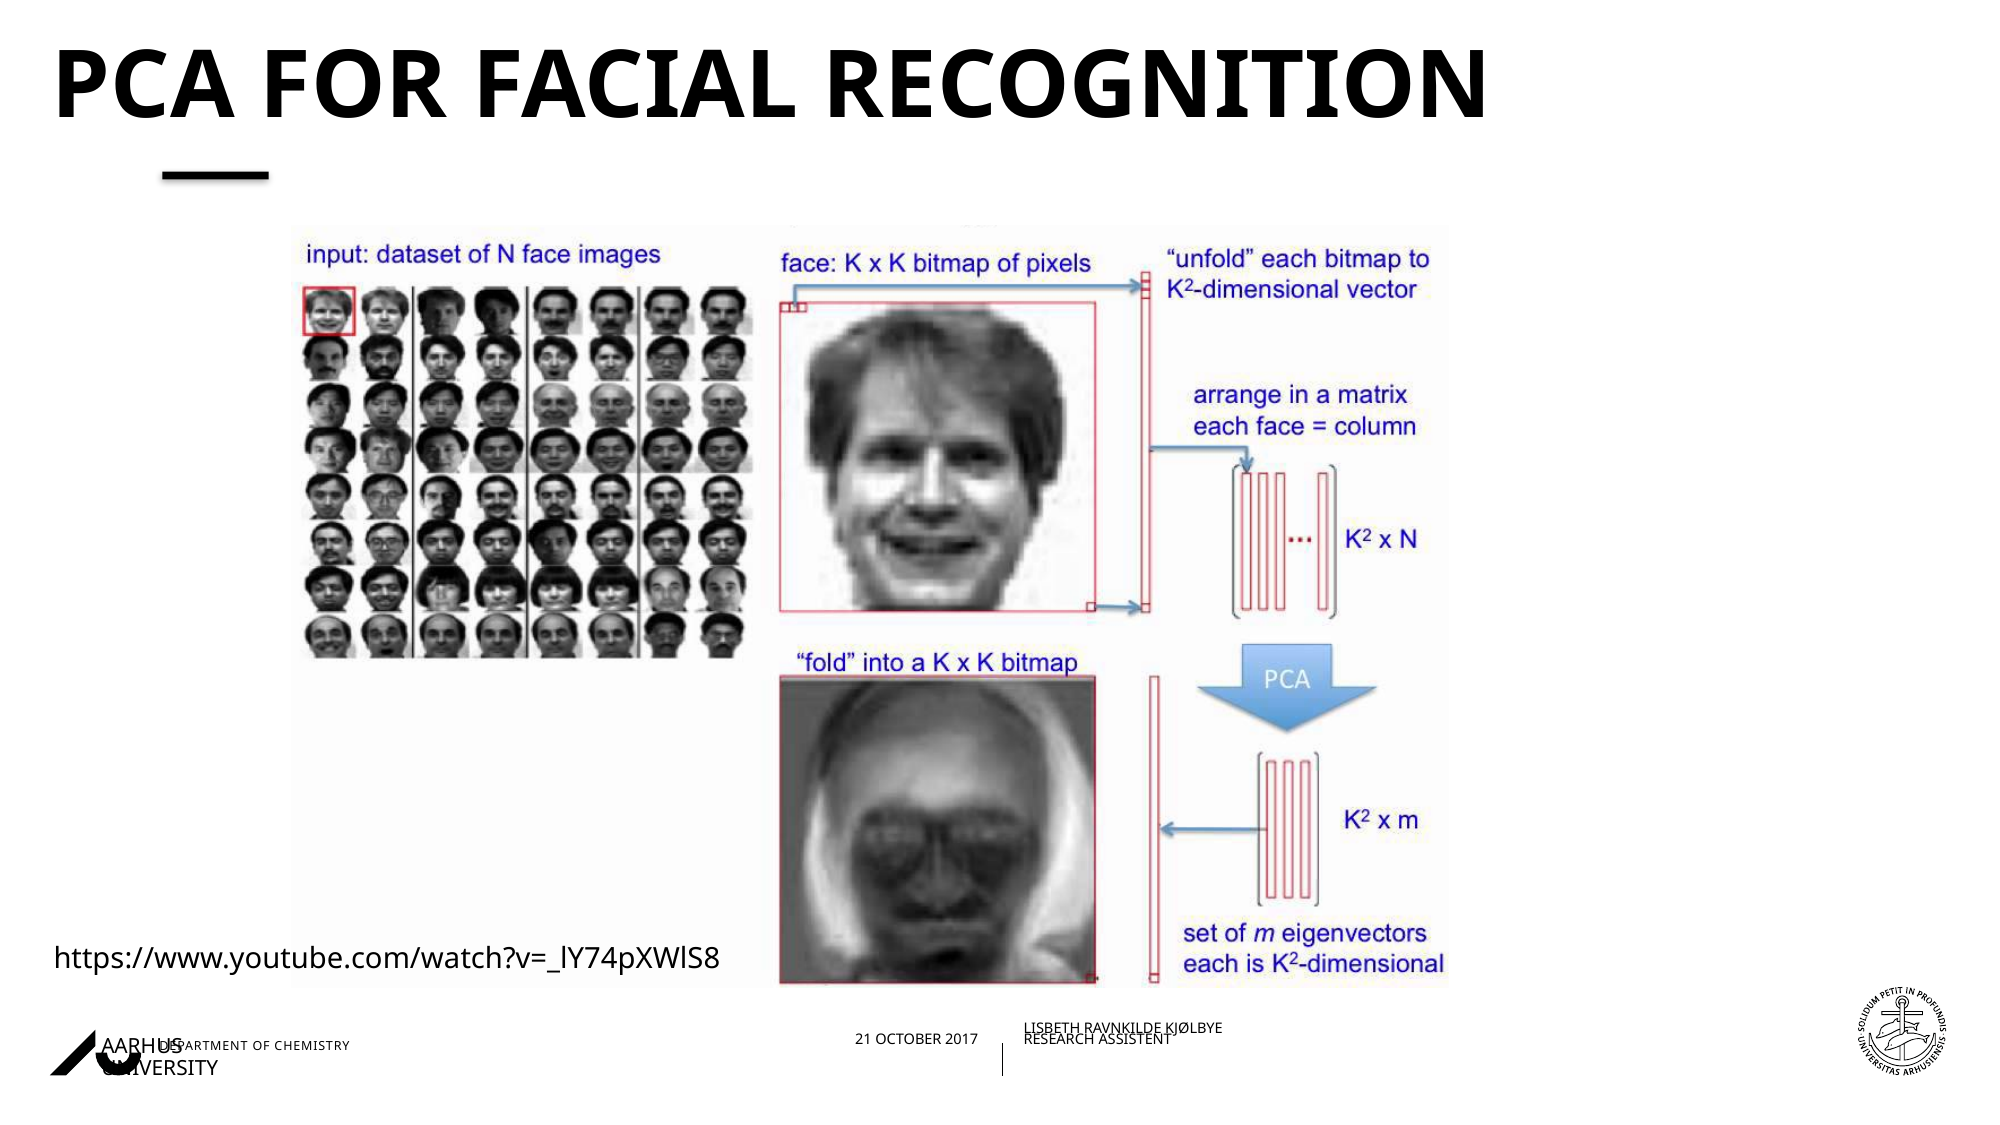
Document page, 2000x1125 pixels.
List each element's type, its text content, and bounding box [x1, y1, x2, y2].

title PCA for facial recognition [51, 37, 1948, 162]
list https://www.youtube.com/watch?v=_lY74pXWlS8 [53, 940, 754, 1012]
picture [290, 224, 1449, 988]
